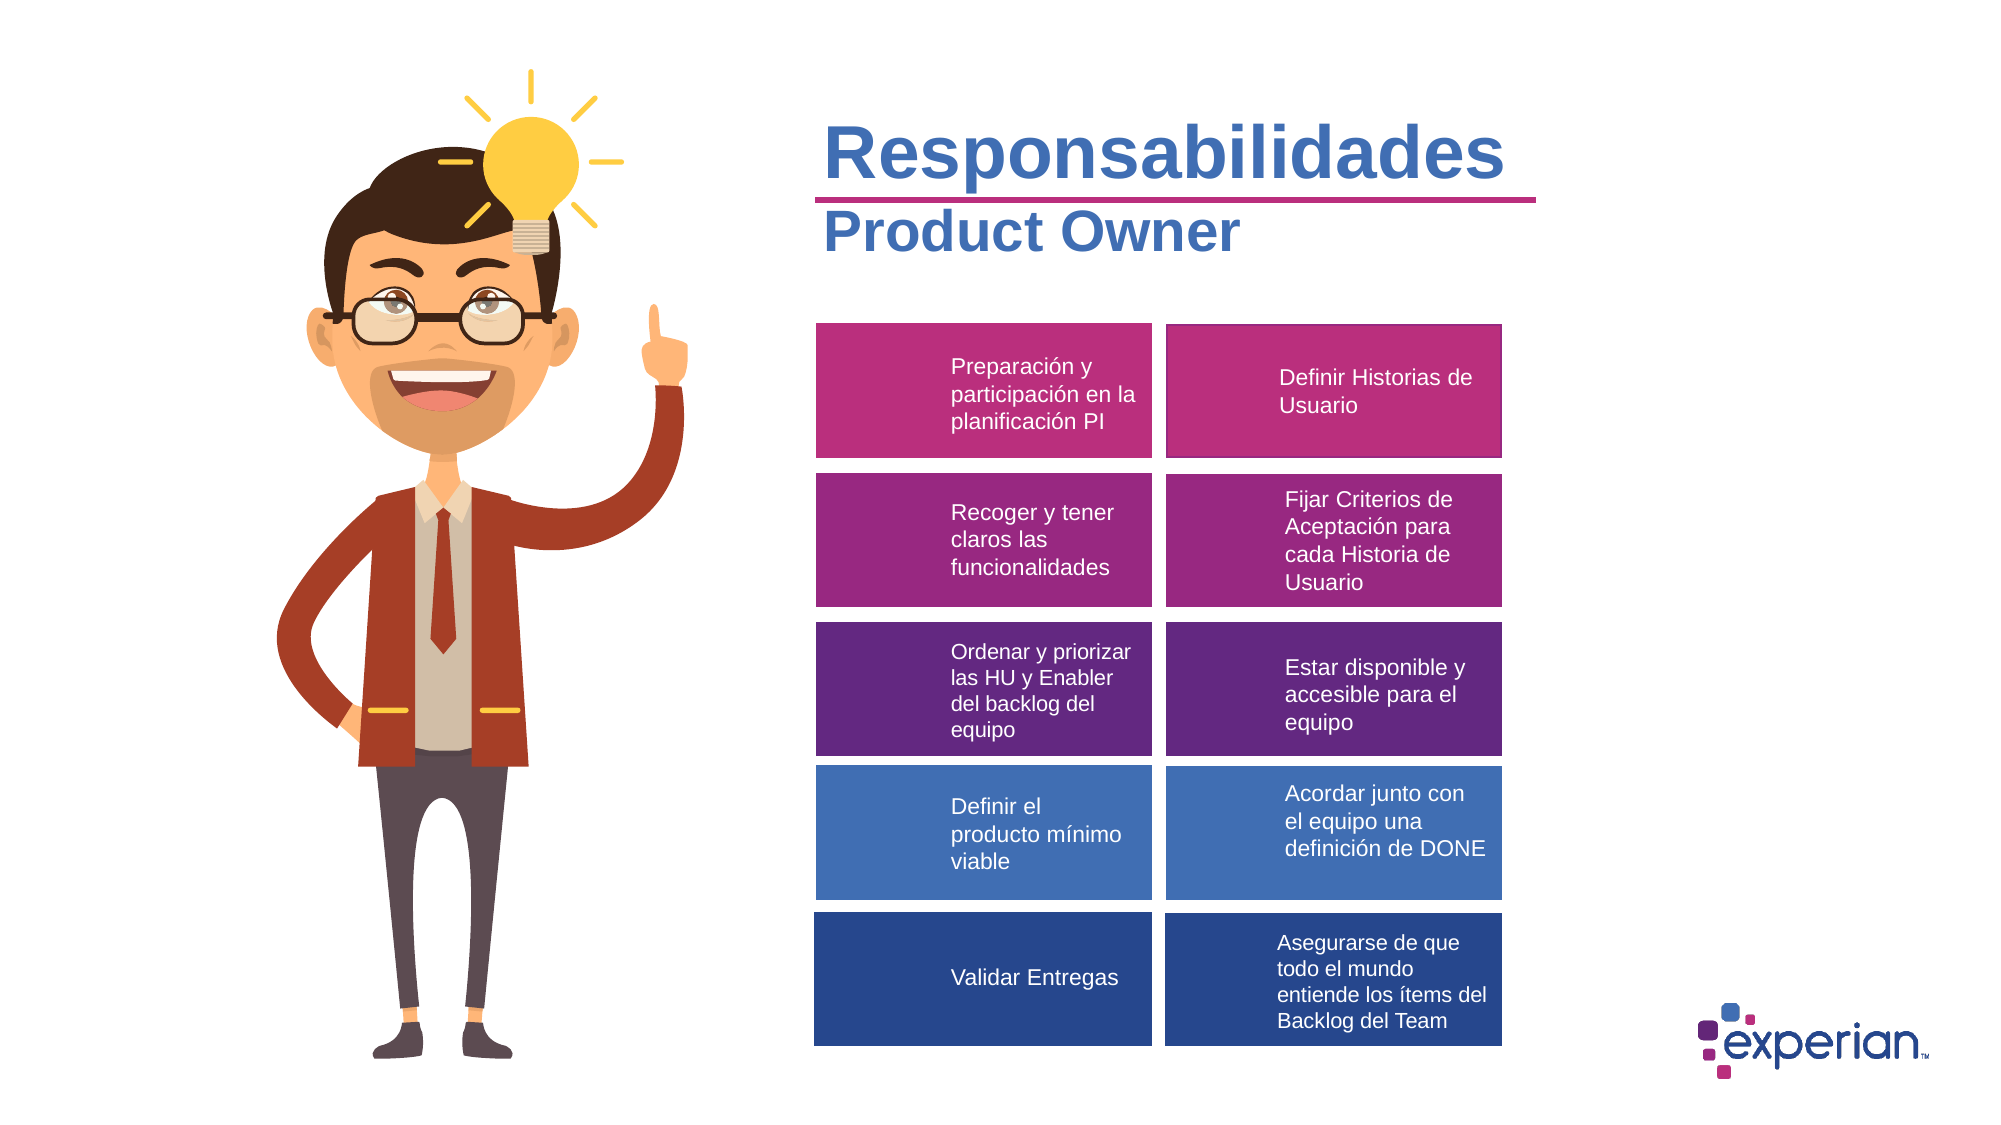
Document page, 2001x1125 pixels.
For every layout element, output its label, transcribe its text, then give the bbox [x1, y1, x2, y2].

text_box Asegurarse de que todo el mundo entiende los ítems del Backlog del Team [1262, 921, 1513, 1041]
text_box Validar Entregas [936, 955, 1151, 998]
text_box [1166, 474, 1502, 607]
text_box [816, 474, 1152, 607]
text_box [1166, 766, 1502, 900]
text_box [1167, 325, 1502, 458]
text_box Ordenar y priorizar las HU y Enabler del backlog del equipo [936, 630, 1151, 750]
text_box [816, 324, 1152, 458]
picture [276, 69, 688, 1059]
text_box Estar disponible y accesible para el equipo [1270, 645, 1502, 743]
picture [1698, 1003, 1929, 1079]
text_box [1166, 622, 1502, 756]
text_box Definir el producto mínimo viable [936, 784, 1151, 882]
text_box Acordar junto con el equipo una definición de DONE [1270, 771, 1502, 869]
text_box [814, 912, 1152, 1046]
text_box [816, 622, 1152, 756]
text_box [1165, 913, 1502, 1046]
text_box Fijar Criterios de Aceptación para cada Historia de Usuario [1270, 477, 1502, 602]
text_box Responsabilidades Product Owner [809, 95, 1523, 271]
text_box [816, 765, 1152, 900]
